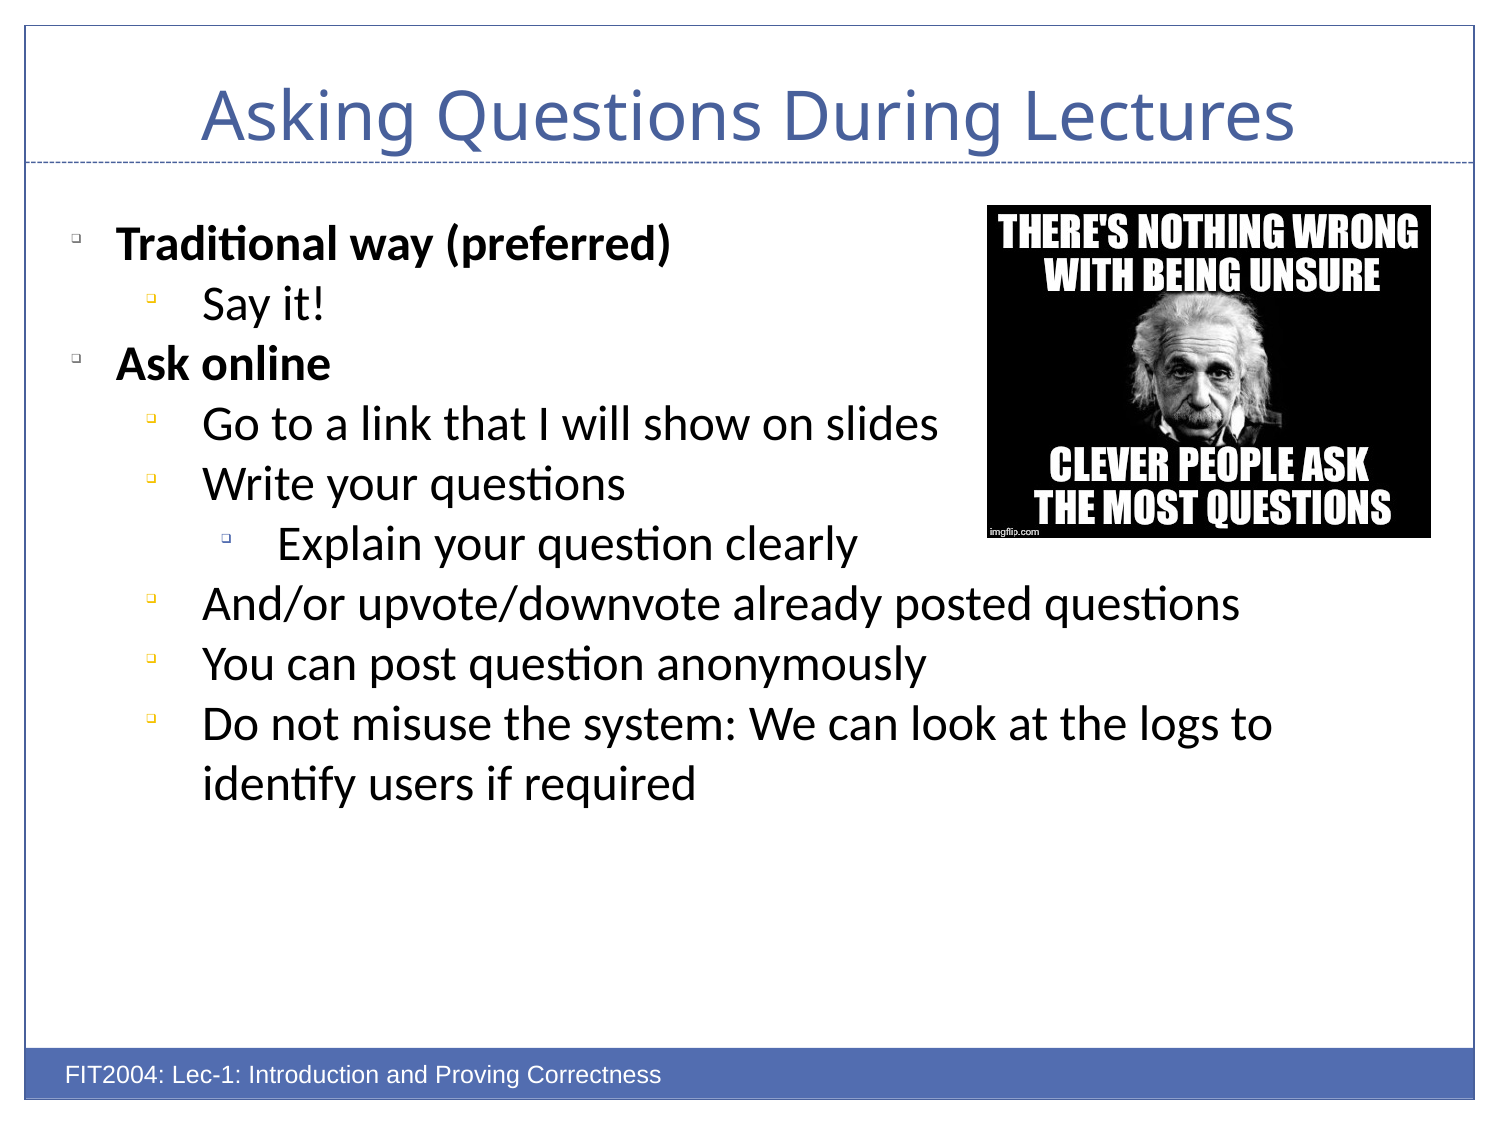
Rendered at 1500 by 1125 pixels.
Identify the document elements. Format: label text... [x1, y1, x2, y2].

picture [987, 205, 1431, 539]
list Traditional way (preferred) Say it! Ask online Go to a link that I will show on slides Write your questions Explain your question clearly And/or upvote/downvote already posted questions You can post question anonymously Do not misuse the system: We can look at the logs to identify users if required [49, 200, 1445, 1001]
footer FIT2004: Lec-1: Introduction and Proving Correctness [50, 1051, 800, 1112]
title Asking Questions During Lectures [49, 37, 1450, 162]
